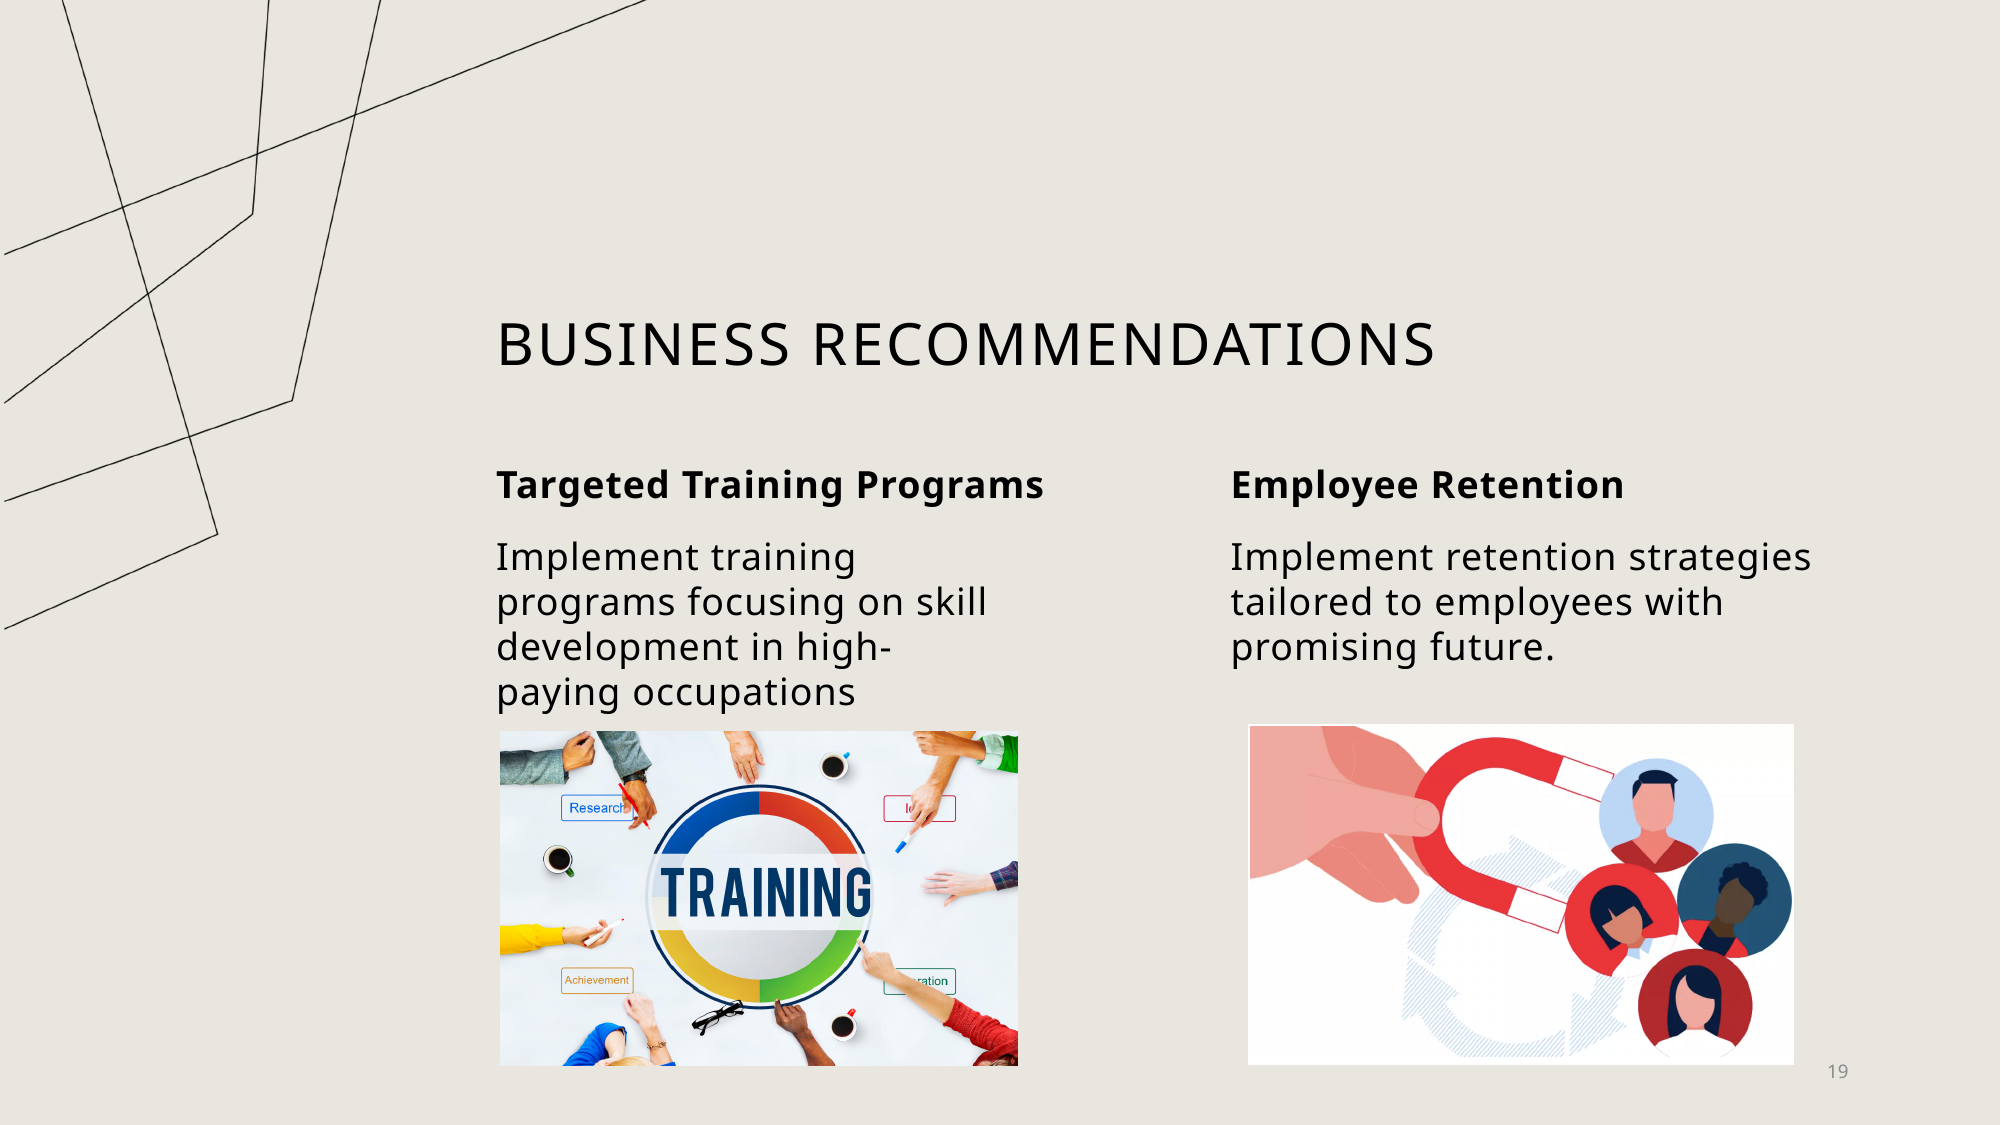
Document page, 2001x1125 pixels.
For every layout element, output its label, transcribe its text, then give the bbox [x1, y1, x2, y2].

picture [500, 731, 1018, 1066]
picture [4, 0, 676, 642]
list Targeted Training Programs [481, 458, 1125, 533]
list Implement training programs focusing on skill development in high-paying occupations [481, 533, 1129, 1064]
list Employee Retention [1215, 458, 1863, 533]
list Implement retention strategies tailored to employees with promising future. [1215, 533, 1863, 1064]
picture [1248, 724, 1794, 1065]
slide_number 19 [1701, 1042, 1864, 1103]
title Business Recommendations [481, 93, 1863, 386]
